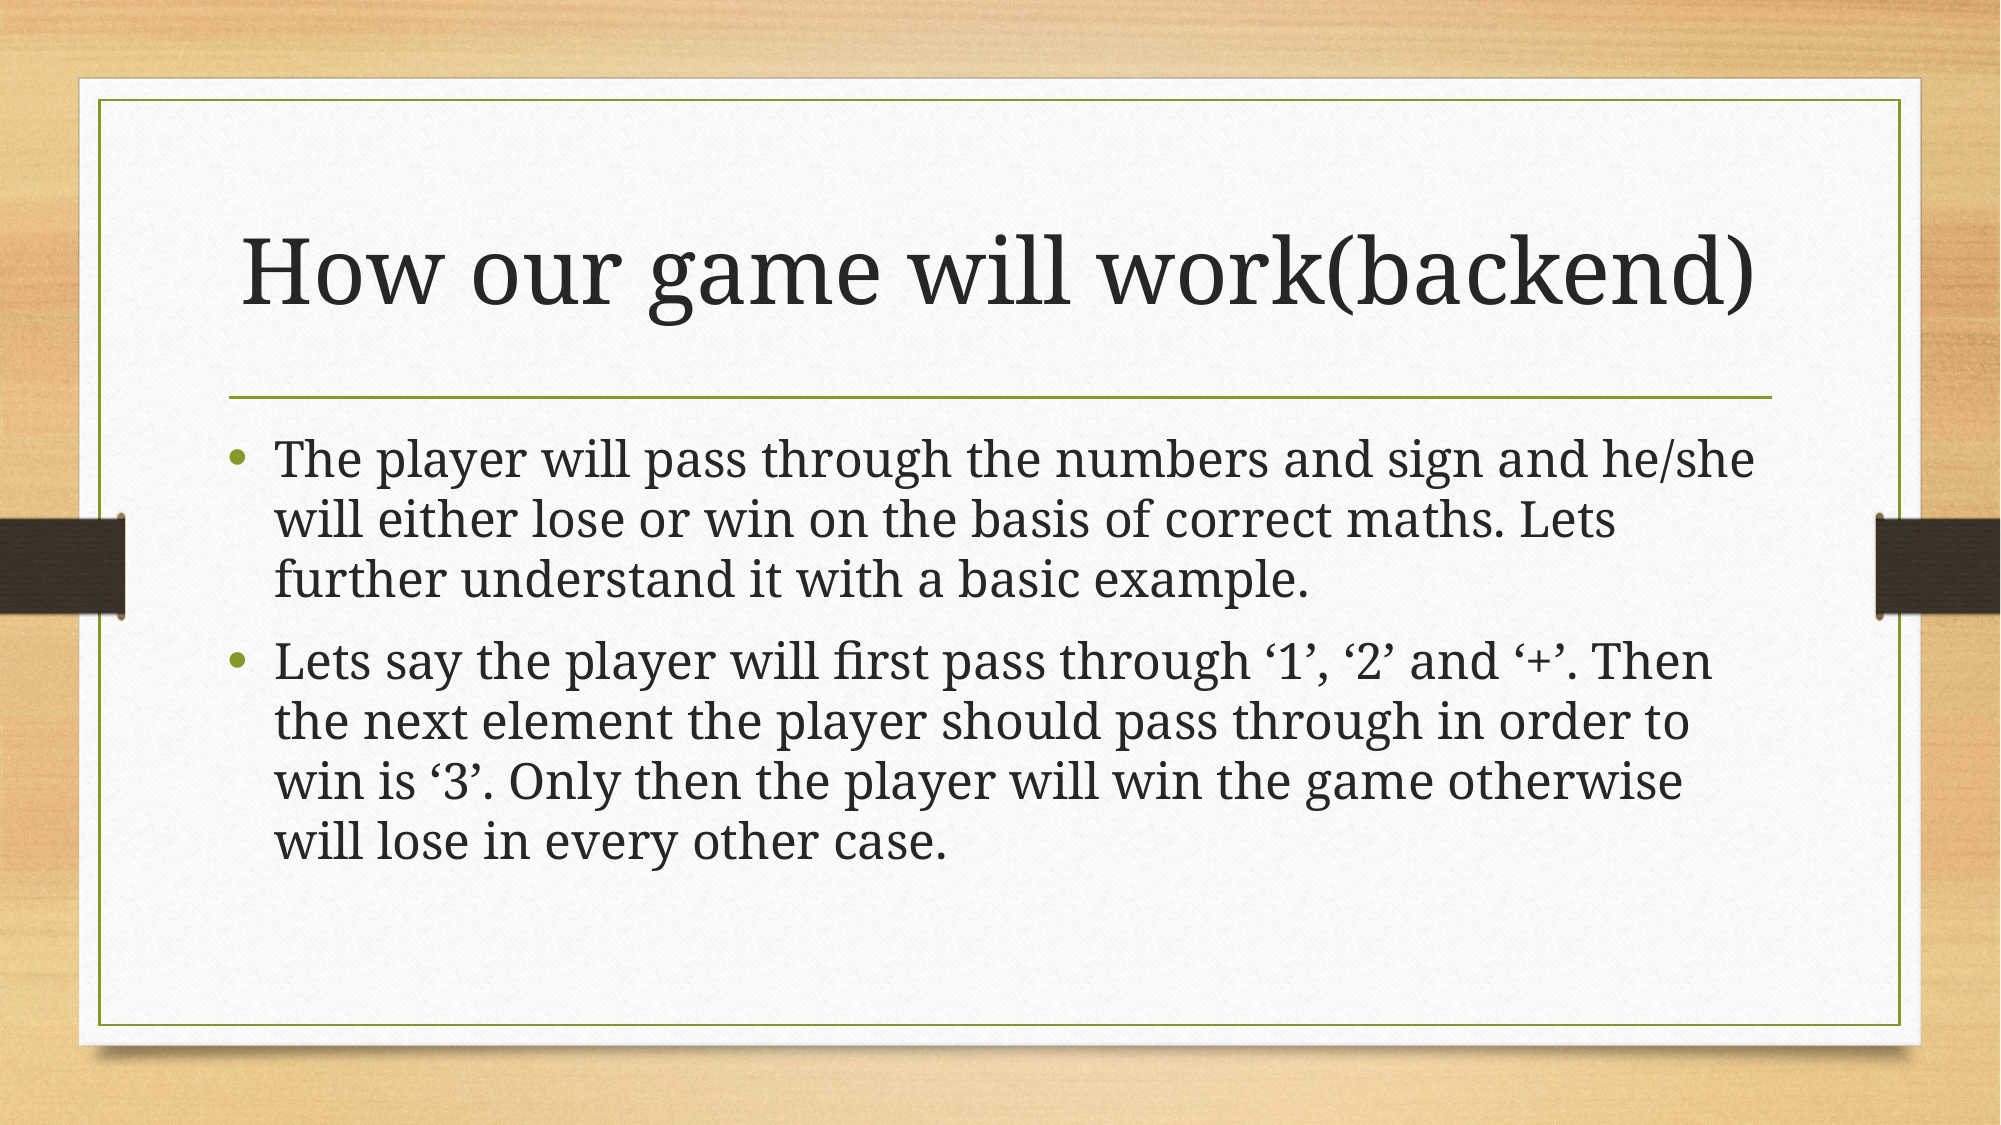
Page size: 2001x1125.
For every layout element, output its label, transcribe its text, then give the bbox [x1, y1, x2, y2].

list The player will pass through the numbers and sign and he/she will either lose or win on the basis of correct maths. Lets further understand it with a basic example. Lets say the player will first pass through ‘1’, ‘2’ and ‘+’. Then the next element the player should pass through in order to win is ‘3’. Only then the player will win the game otherwise will lose in every other case. [212, 419, 1788, 964]
picture [0, 0, 2001, 1125]
title How our game will work(backend) [212, 161, 1788, 375]
